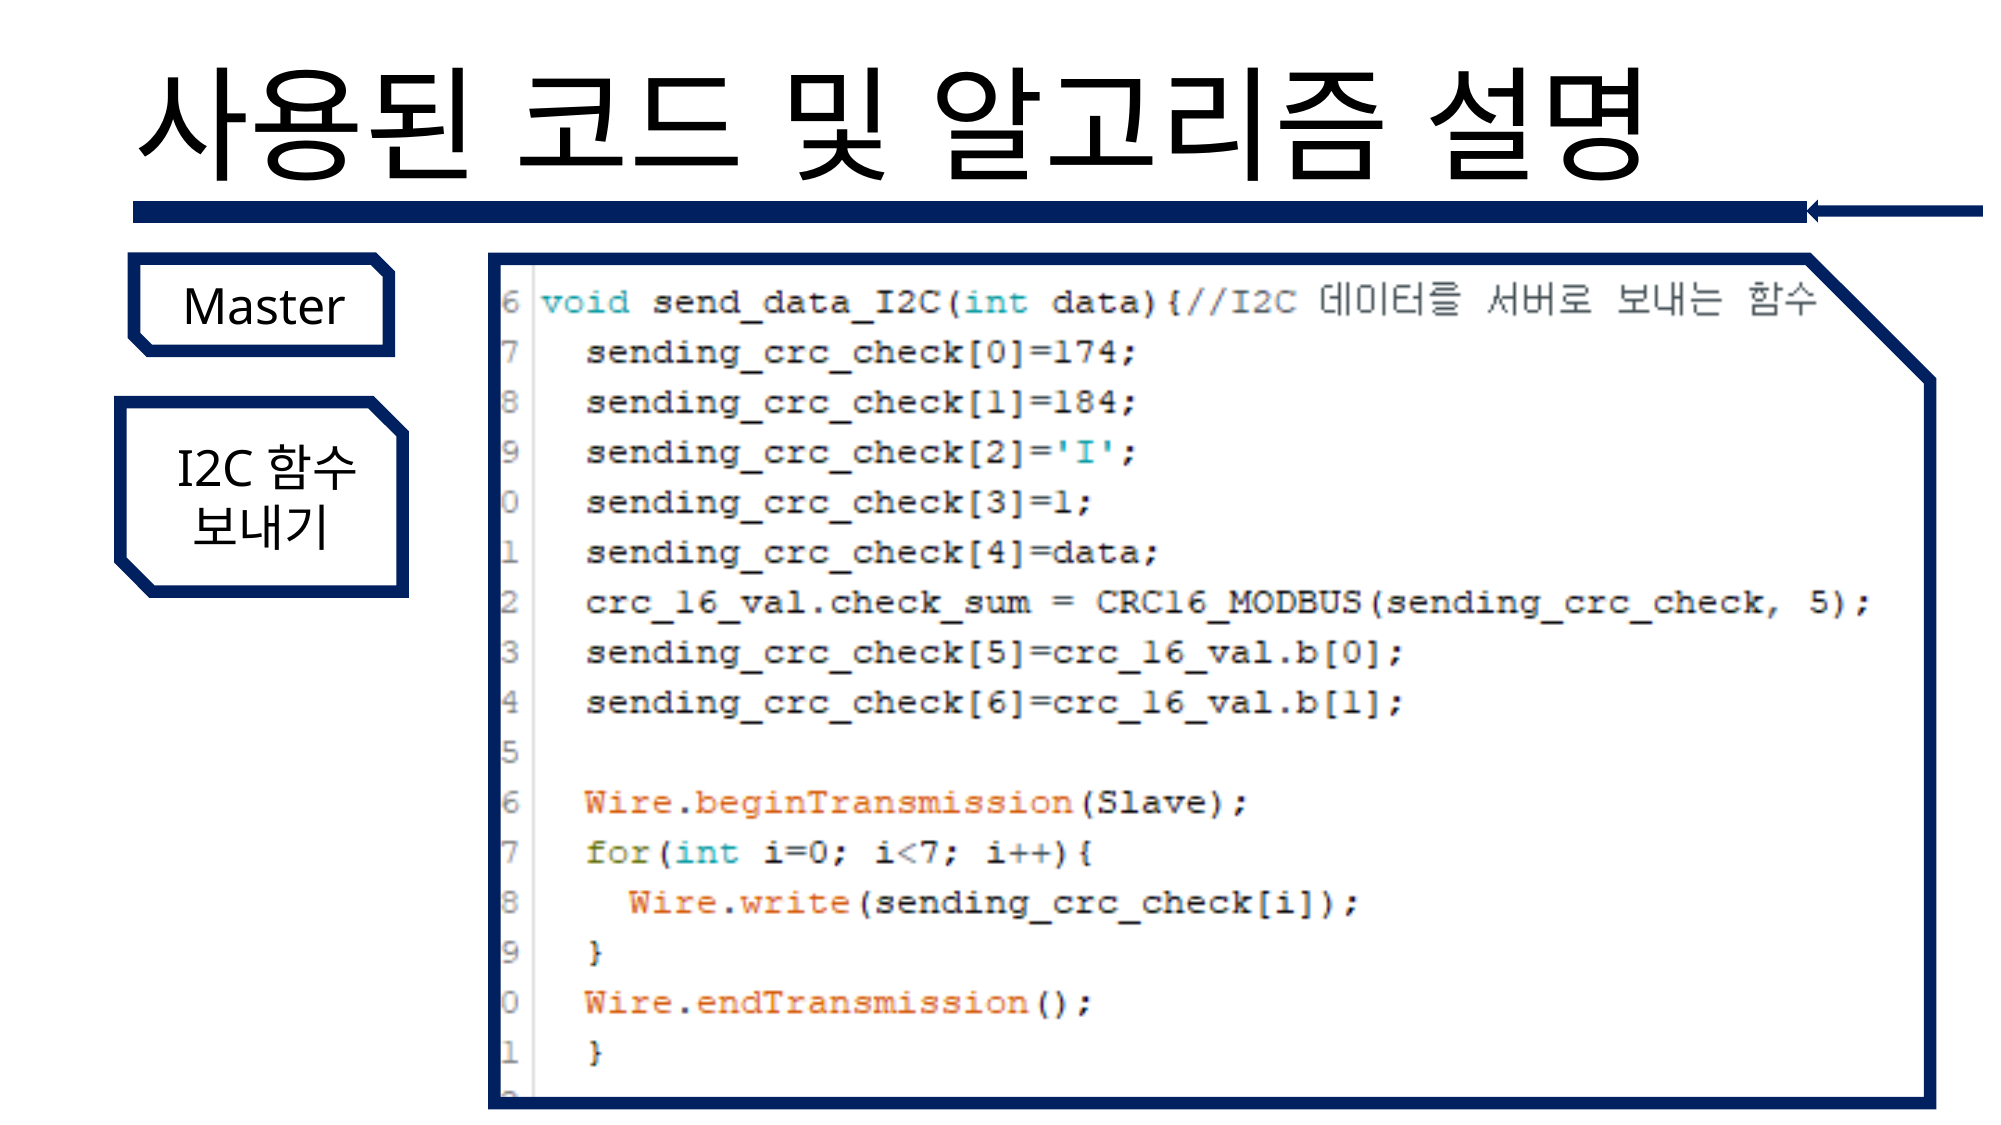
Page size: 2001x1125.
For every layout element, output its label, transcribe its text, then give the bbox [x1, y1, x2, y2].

text_box I2C함수 보내기 [119, 401, 404, 593]
text_box Master [132, 257, 390, 352]
text_box [1806, 199, 1983, 223]
text_box [133, 201, 1807, 223]
picture [494, 258, 1931, 1104]
title 사용된 코드 및 알고리즘 설명 [119, 21, 1845, 240]
